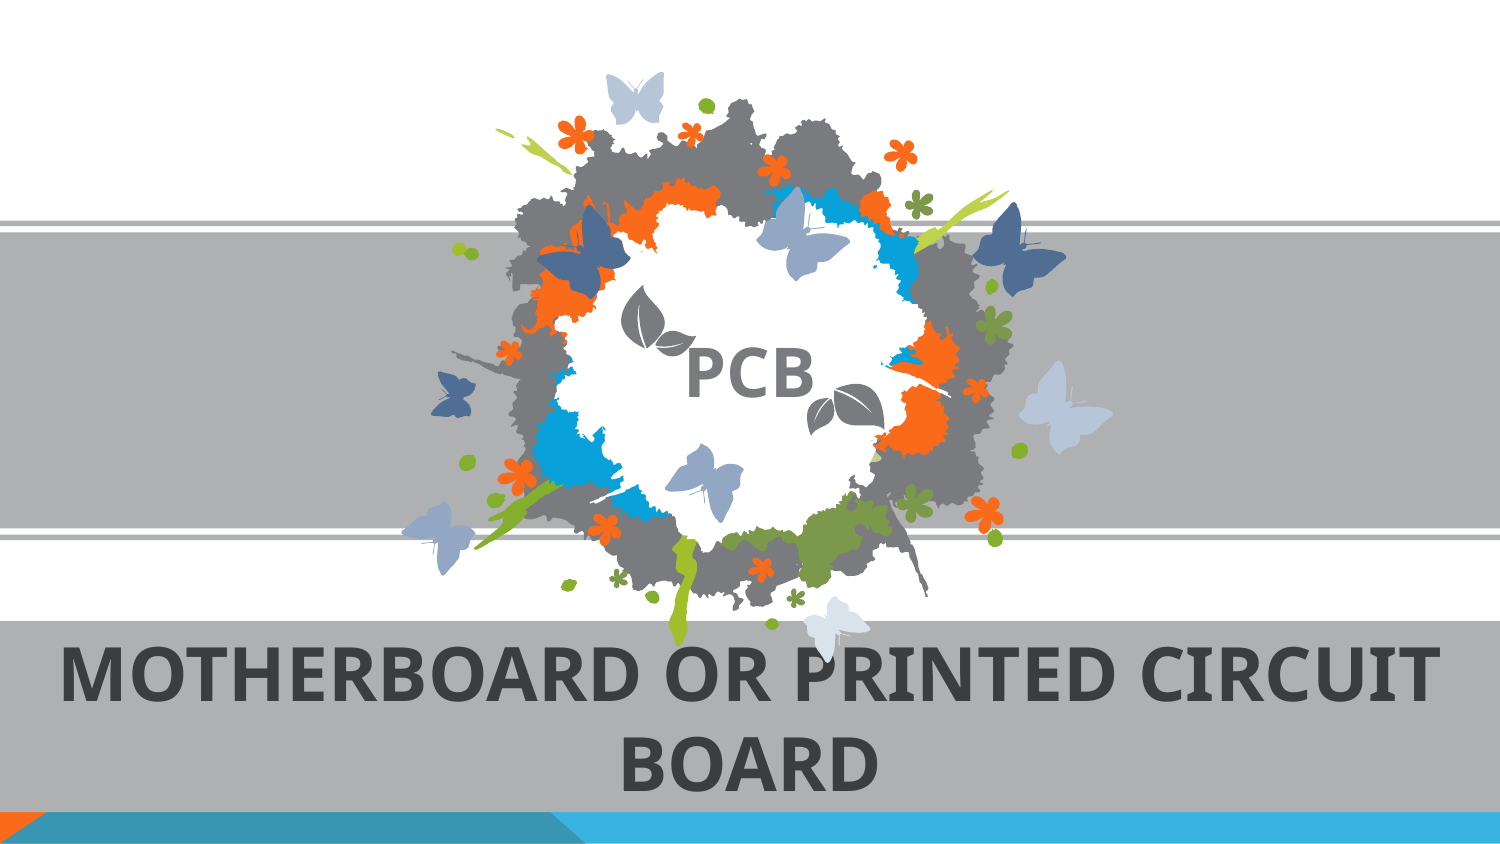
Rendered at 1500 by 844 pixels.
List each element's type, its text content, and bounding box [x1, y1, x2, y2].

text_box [400, 59, 1099, 663]
text_box MOTHERBOARD OR PRINTED CIRCUIT BOARD [0, 621, 1500, 813]
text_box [579, 290, 921, 438]
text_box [0, 220, 395, 541]
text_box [1103, 220, 1500, 541]
